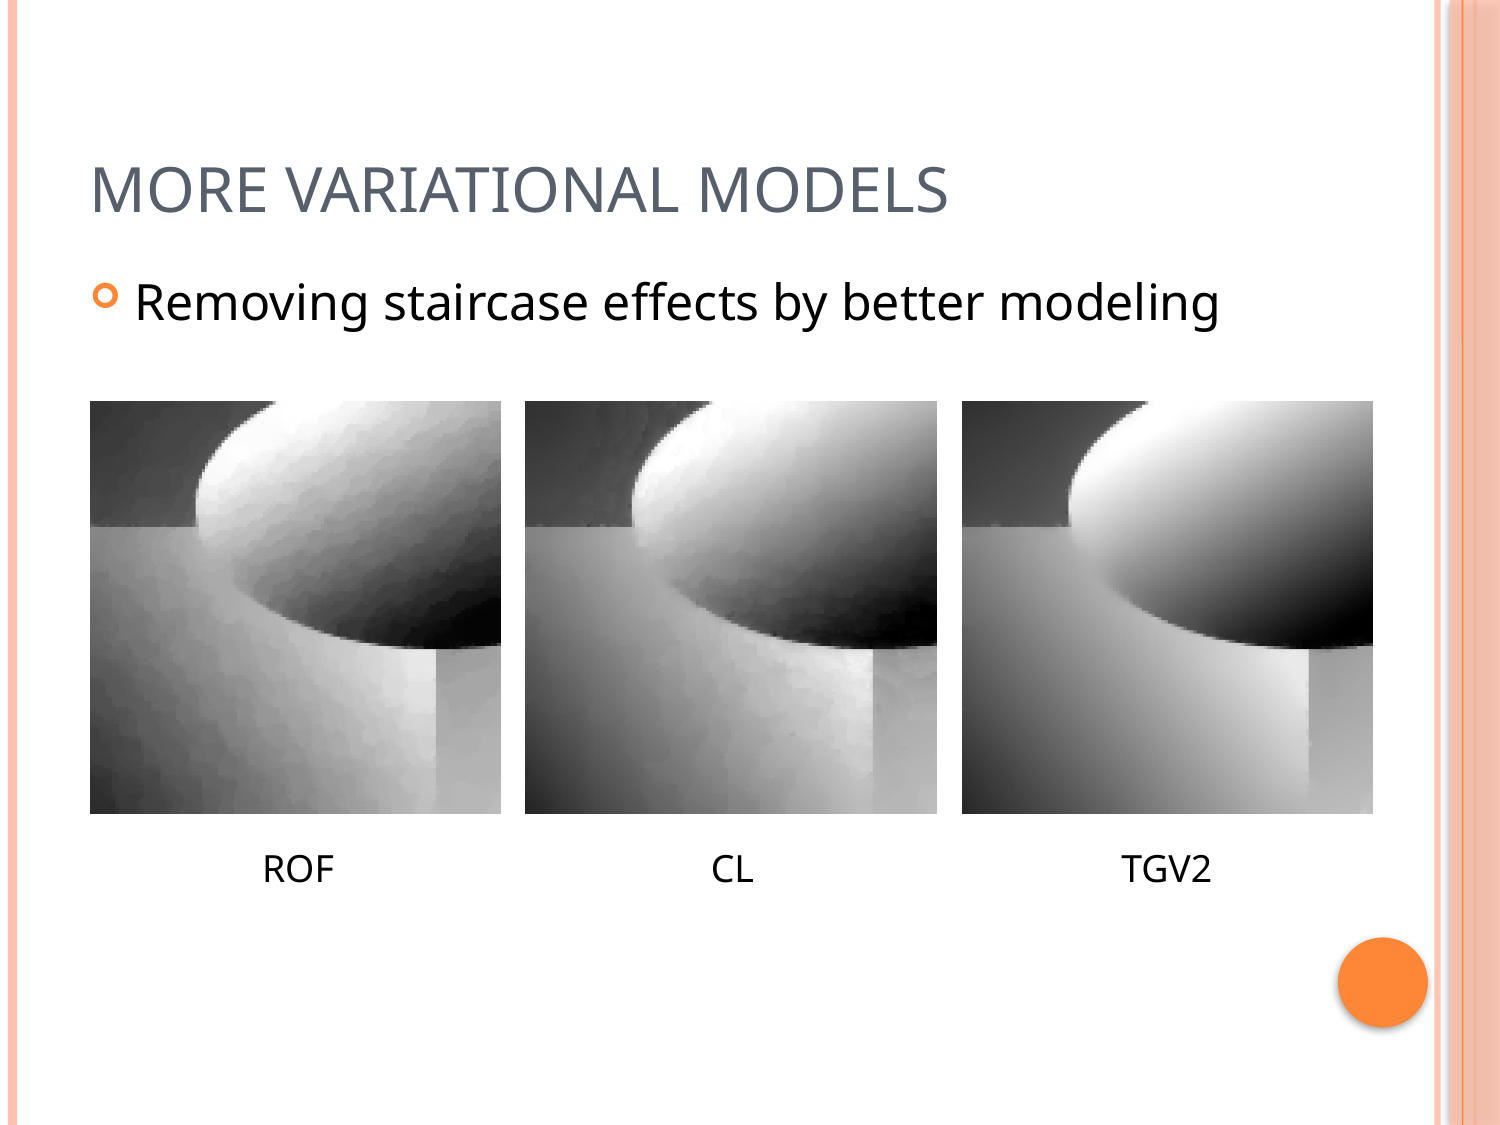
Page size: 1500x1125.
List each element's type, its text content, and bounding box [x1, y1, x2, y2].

text_box TGV2 [1106, 837, 1228, 898]
list Removing staircase effects by better modeling [75, 262, 1300, 1062]
picture [86, 399, 1376, 815]
title More Variational Models [75, 45, 1300, 233]
text_box ROF [247, 837, 349, 898]
text_box CL [696, 837, 770, 898]
